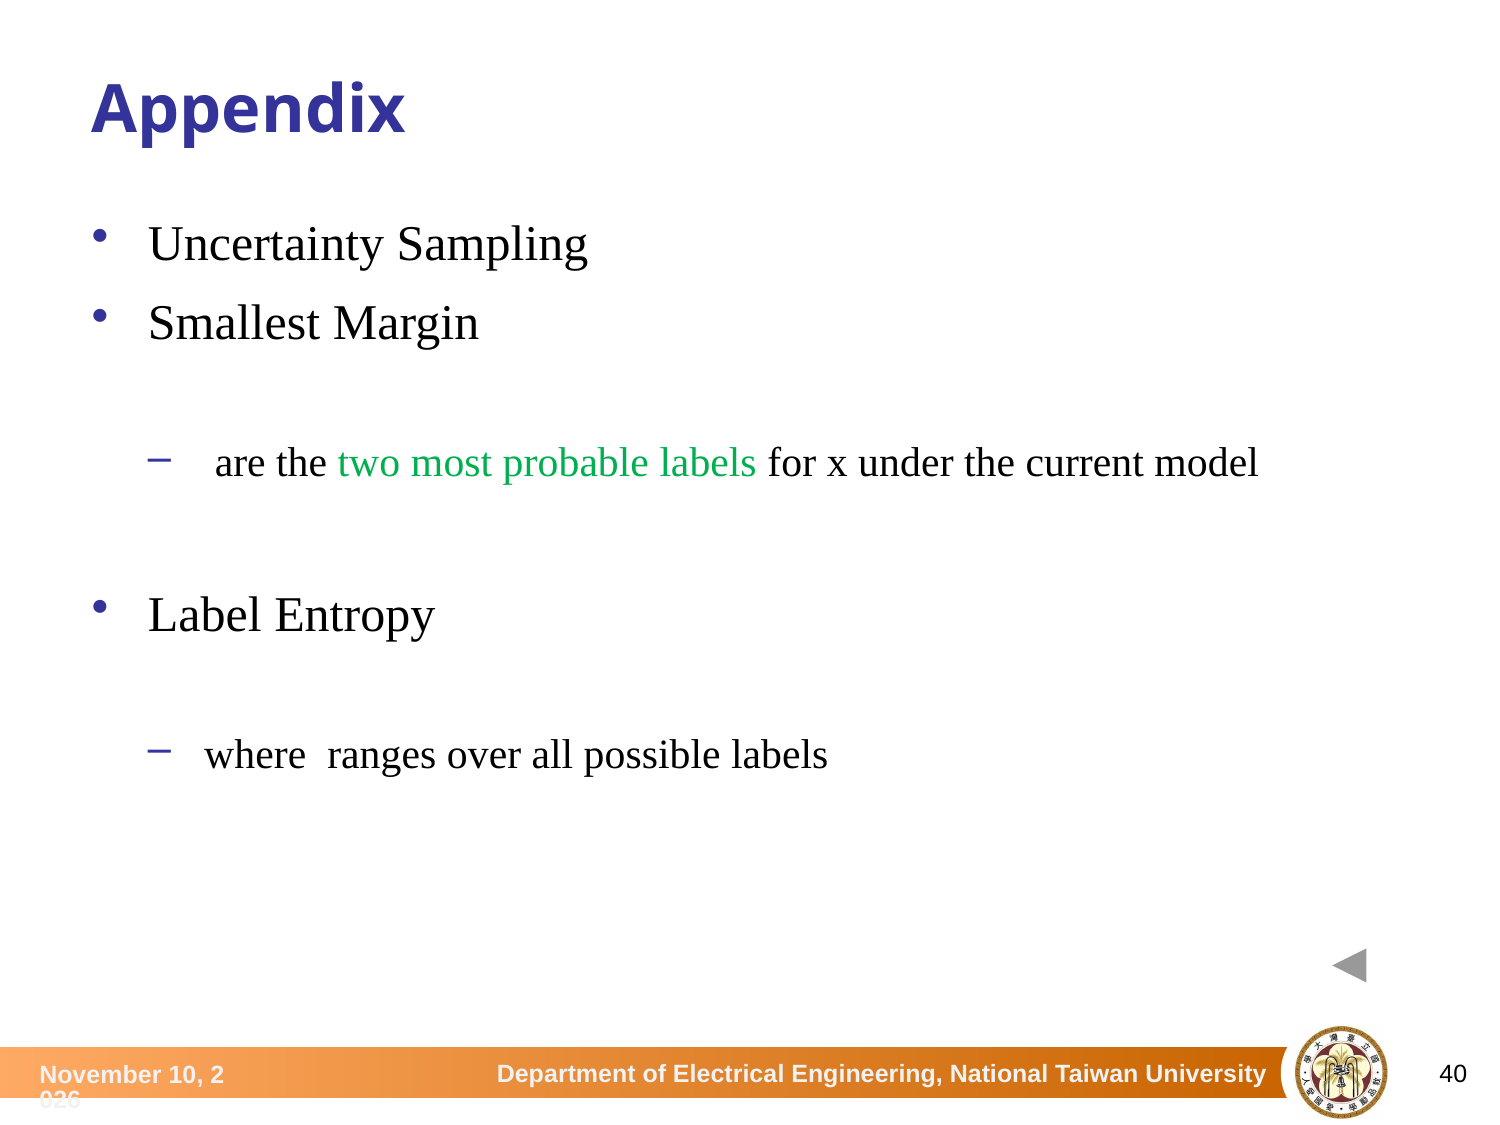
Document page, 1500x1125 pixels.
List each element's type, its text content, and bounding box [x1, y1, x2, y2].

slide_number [24, 1046, 243, 1101]
title Appendix [76, 40, 1427, 183]
picture [1294, 1026, 1388, 1119]
slide_number 40 [1340, 1033, 1483, 1112]
text_box [1304, 936, 1392, 995]
